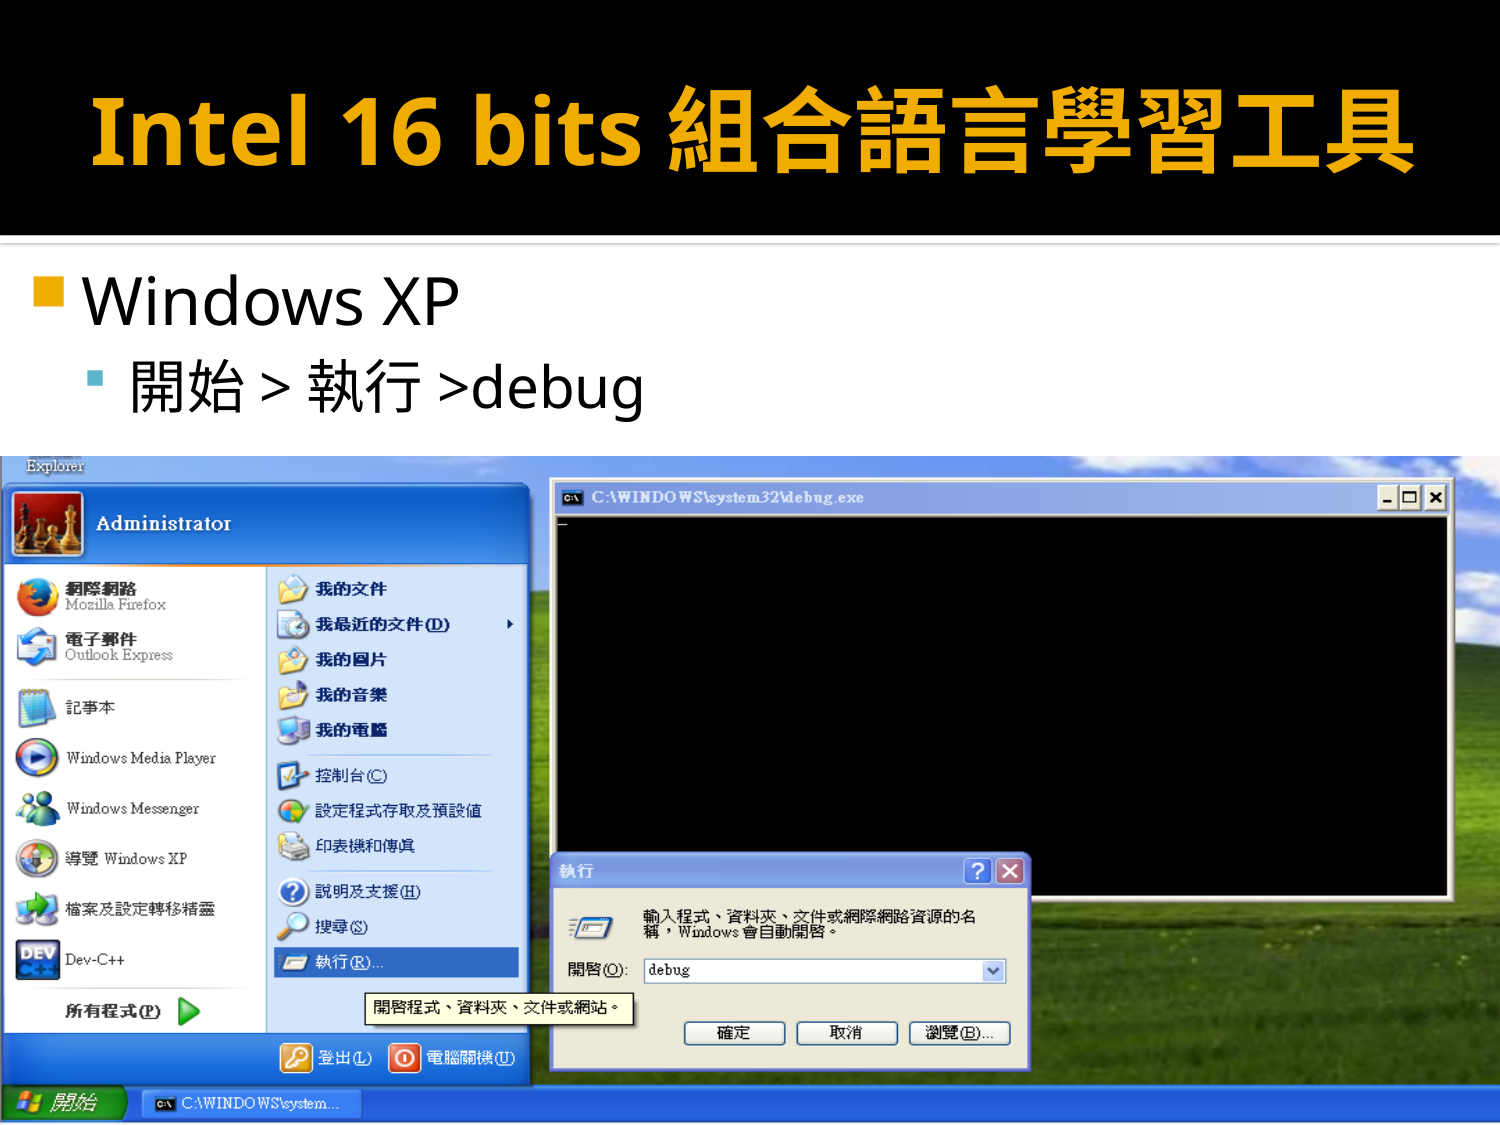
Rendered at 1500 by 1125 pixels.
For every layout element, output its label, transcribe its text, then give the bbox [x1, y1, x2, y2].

title Intel 16 bits組合語言學習工具 [75, 25, 1425, 231]
list Windows XP 開始>執行>debug [0, 243, 1350, 455]
picture [0, 456, 1500, 1125]
